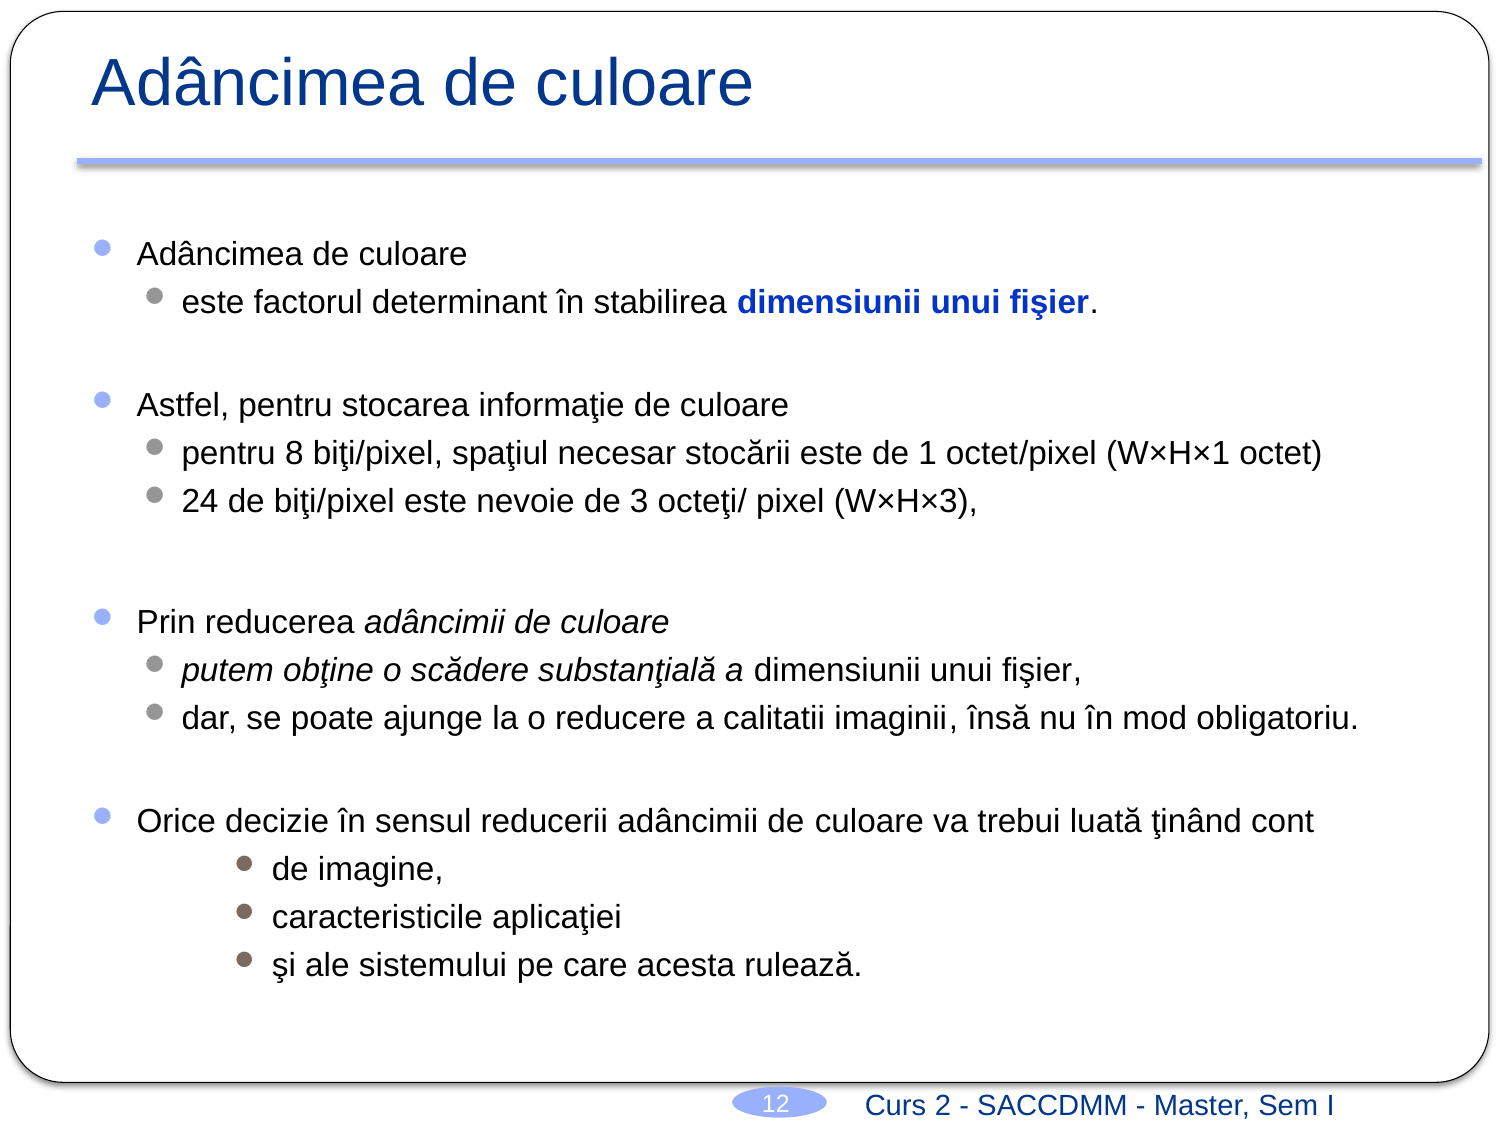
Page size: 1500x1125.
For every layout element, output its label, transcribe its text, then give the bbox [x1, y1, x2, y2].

slide_number 12 [732, 1086, 827, 1118]
footer Curs 2 - SACCDMM - Master, Sem I [849, 1066, 1500, 1125]
title Adâncimea de culoare [76, 31, 1483, 171]
list Adâncimea de culoare este factorul determinant în stabilirea dimensiunii unui fişier. Astfel, pentru stocarea informaţie de culoare pentru 8 biţi/pixel, spaţiul necesar stocării este de 1 octet/pixel (W×H×1 octet) 24 de biţi/pixel este nevoie de 3 octeţi/ pixel (W×H×3), Prin reducerea adâncimii de culoare putem obţine o scădere substanţială a dimensiunii unui fişier, dar, se poate ajunge la o reducere a calitatii imaginii, însă nu în mod obligatoriu. Orice decizie în sensul reducerii adâncimii de culoare va trebui luată ţinând cont de imagine, caracteristicile aplicaţiei şi ale sistemului pe care acesta rulează. [76, 172, 1471, 1059]
